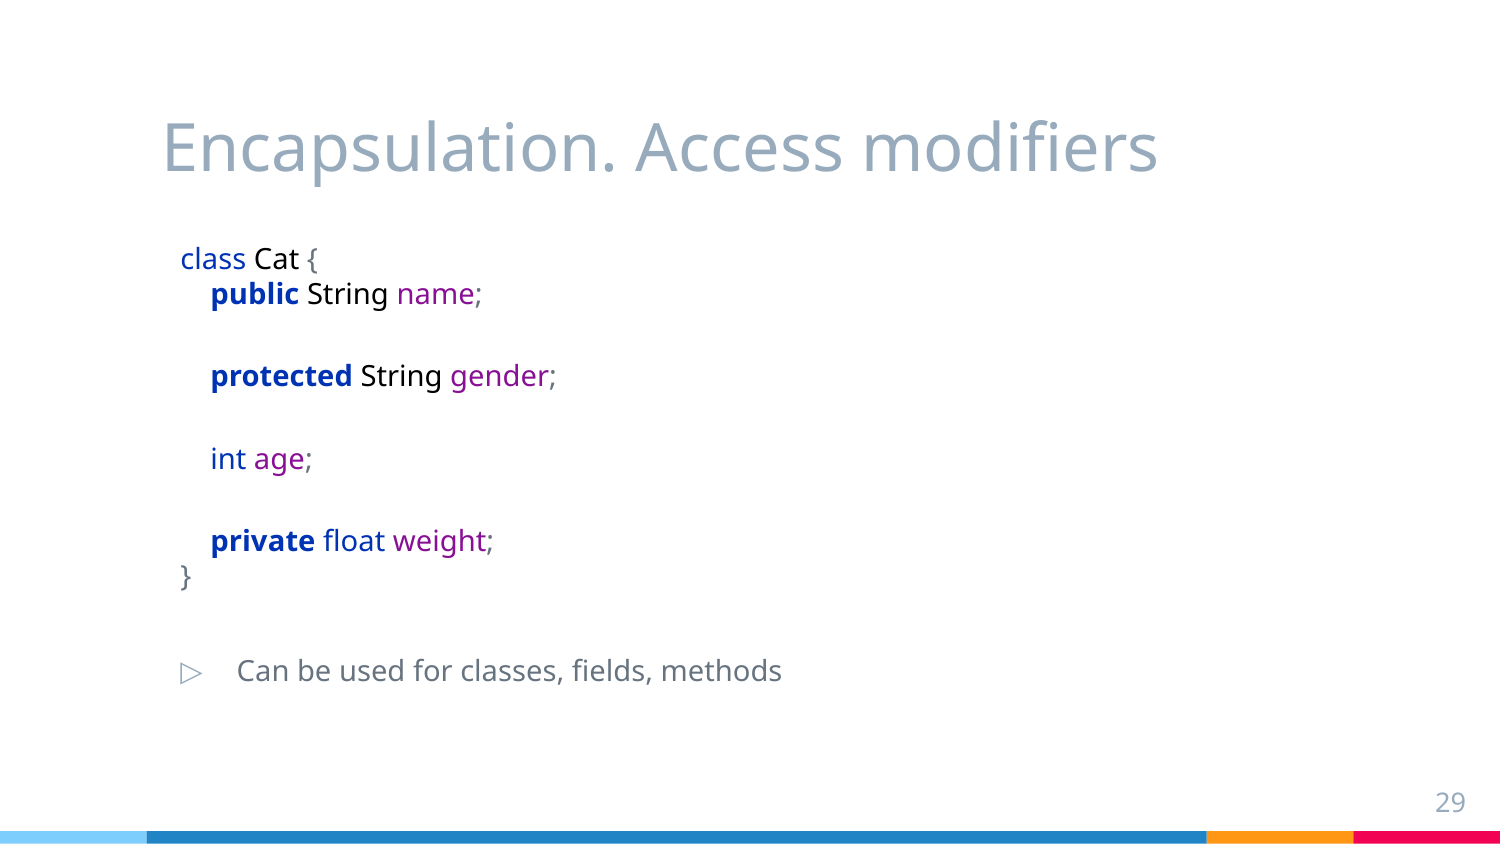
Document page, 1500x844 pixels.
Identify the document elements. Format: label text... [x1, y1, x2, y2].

title Encapsulation. Access modifiers [146, 58, 1207, 200]
list class Cat { public String name; protected String gender; int age; private float weight; } Can be used for classes, fields, methods [146, 225, 1207, 809]
slide_number 29 [1391, 770, 1482, 822]
